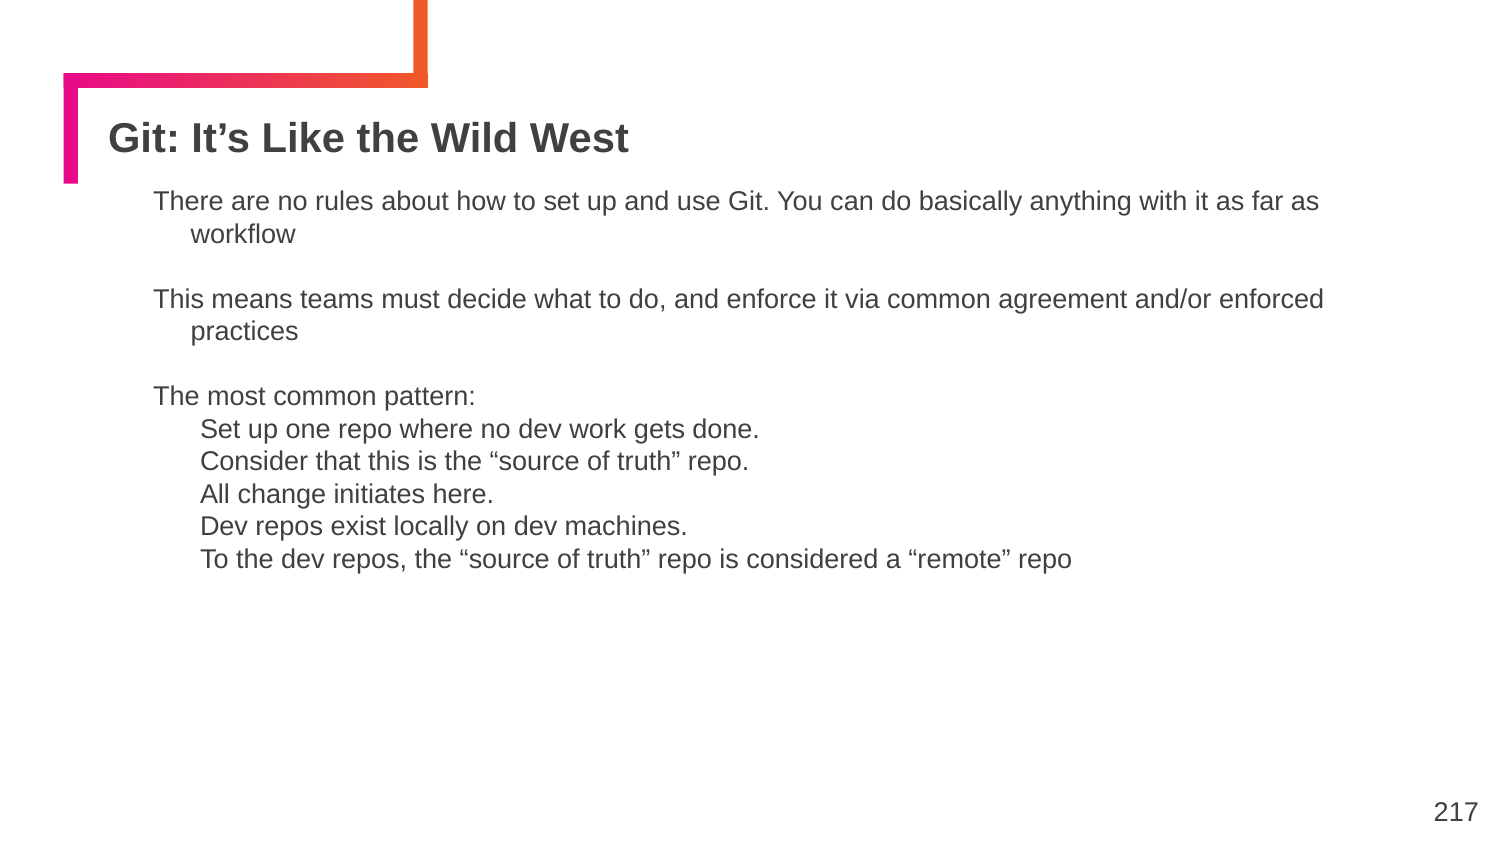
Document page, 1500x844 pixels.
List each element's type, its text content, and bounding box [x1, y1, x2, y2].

subtitle There are no rules about how to set up and use Git. You can do basically anything with it as far as workflow This means teams must decide what to do, and enforce it via common agreement and/or enforced practices The most common pattern: Set up one repo where no dev work gets done. Consider that this is the “source of truth” repo. All change initiates here. Dev repos exist locally on dev machines. To the dev repos, the “source of truth” repo is considered a “remote” repo [100, 168, 1352, 690]
title Git: It’s Like the Wild West [100, 117, 1455, 169]
slide_number 217 [1403, 779, 1494, 844]
